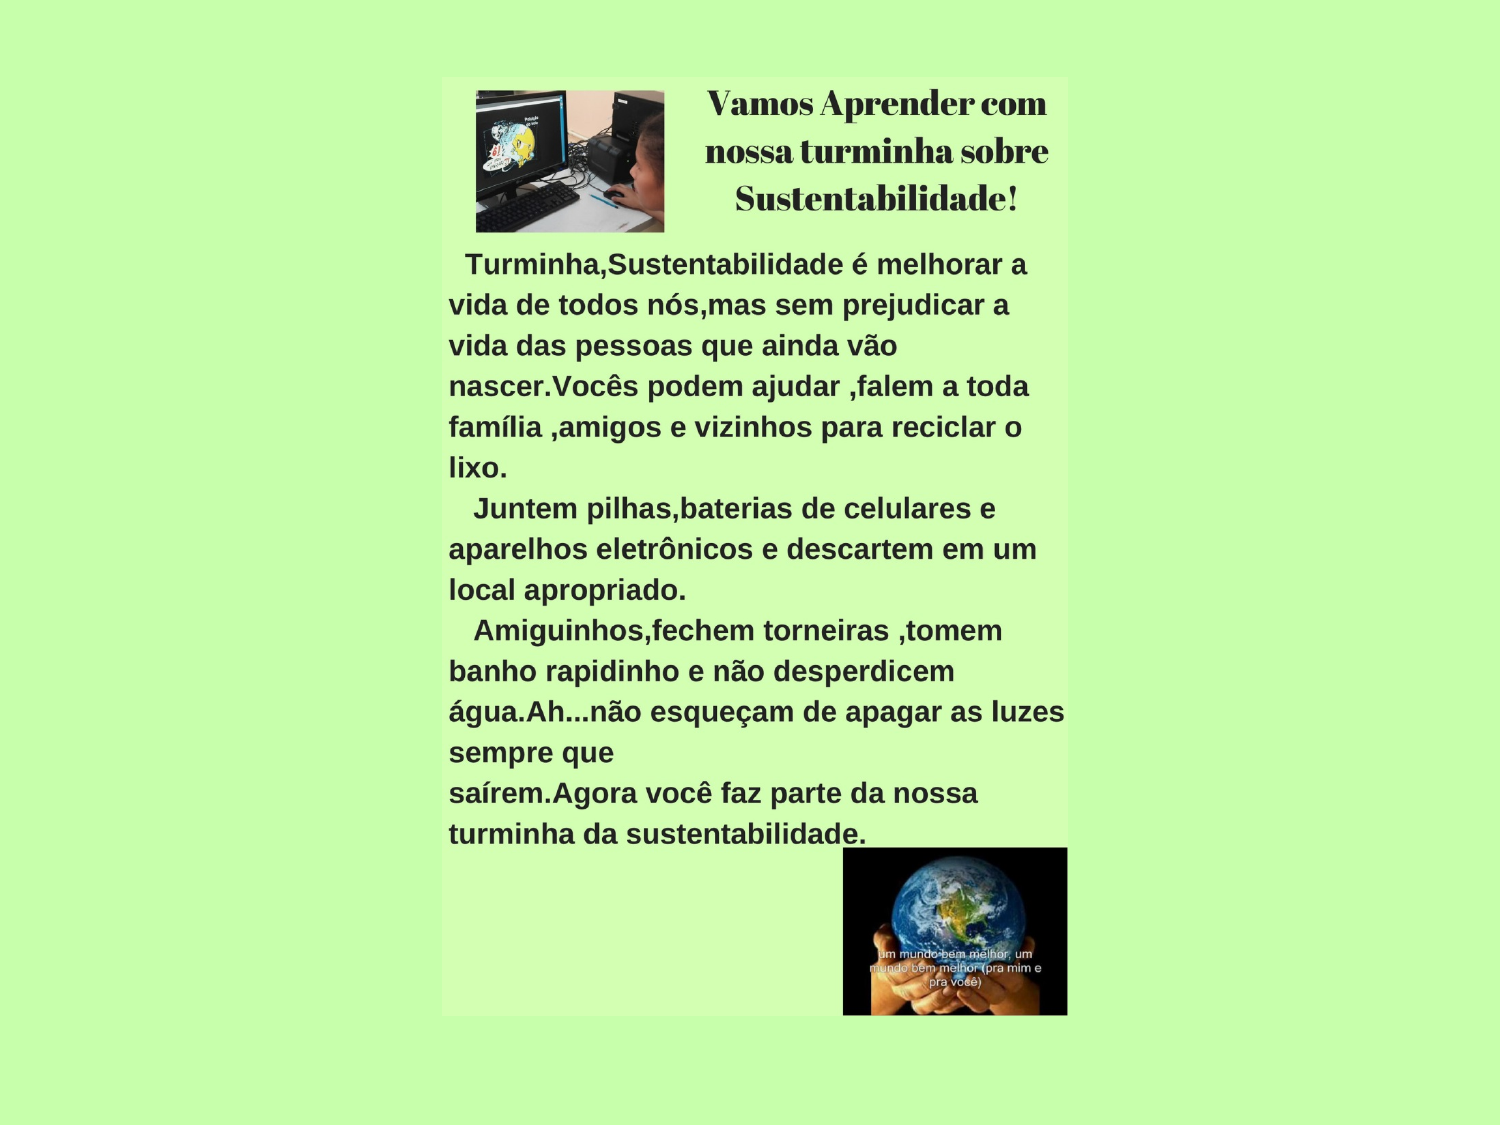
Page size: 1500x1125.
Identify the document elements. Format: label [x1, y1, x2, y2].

picture [442, 77, 1069, 1016]
